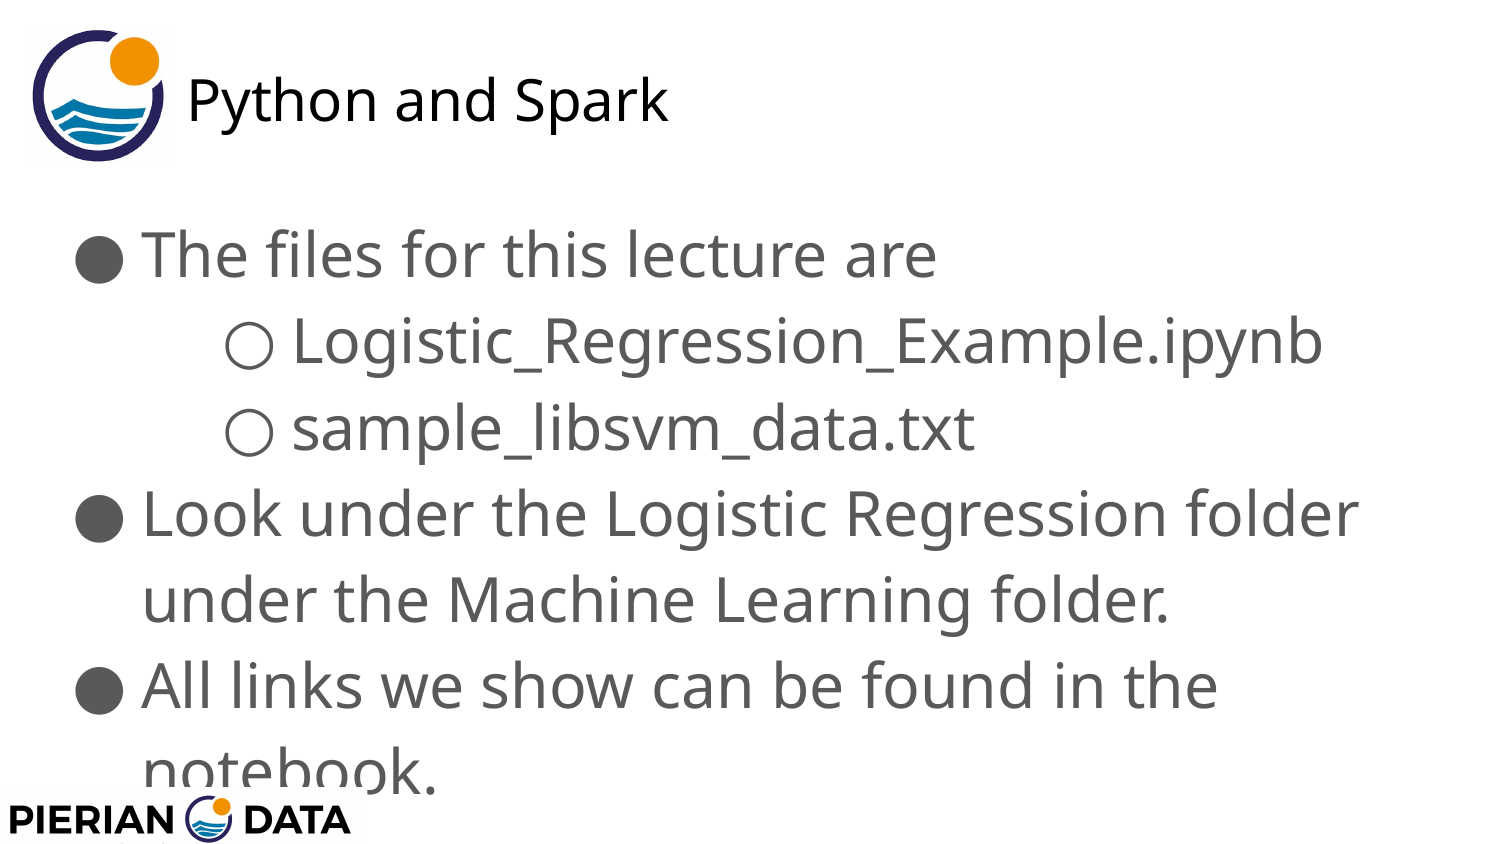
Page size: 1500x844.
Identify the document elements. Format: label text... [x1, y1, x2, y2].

picture [0, 787, 368, 844]
list The files for this lecture are Logistic_Regression_Example.ipynb sample_libsvm_data.txt Look under the Logistic Regression folder under the Machine Learning folder. All links we show can be found in the notebook. [51, 189, 1449, 750]
picture [24, 24, 172, 167]
title Python and Spark [176, 48, 1449, 143]
